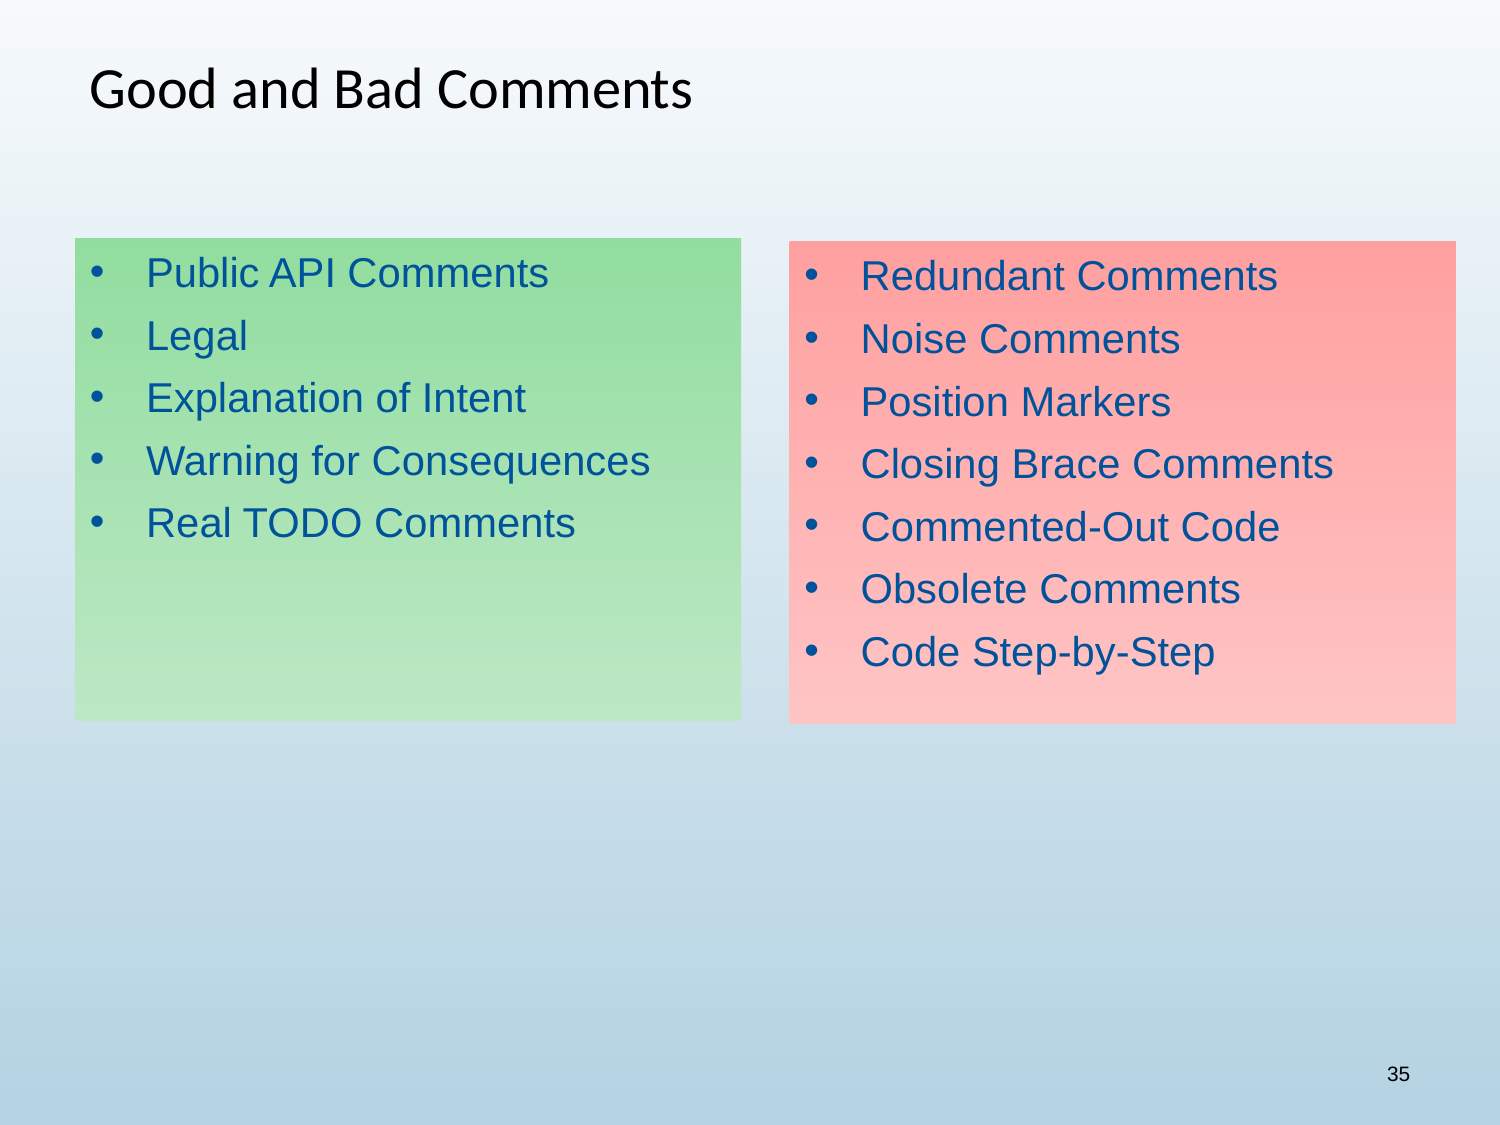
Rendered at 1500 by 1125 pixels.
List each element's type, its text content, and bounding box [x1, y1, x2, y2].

text_box Redundant Comments Noise Comments Position Markers Closing Brace Comments Commented-Out Code Obsolete Comments Code Step-by-Step [789, 241, 1456, 724]
list Public API Comments Legal Explanation of Intent Warning for Consequences Real TODO Comments [75, 238, 742, 721]
title Good and Bad Comments [75, 0, 1454, 170]
